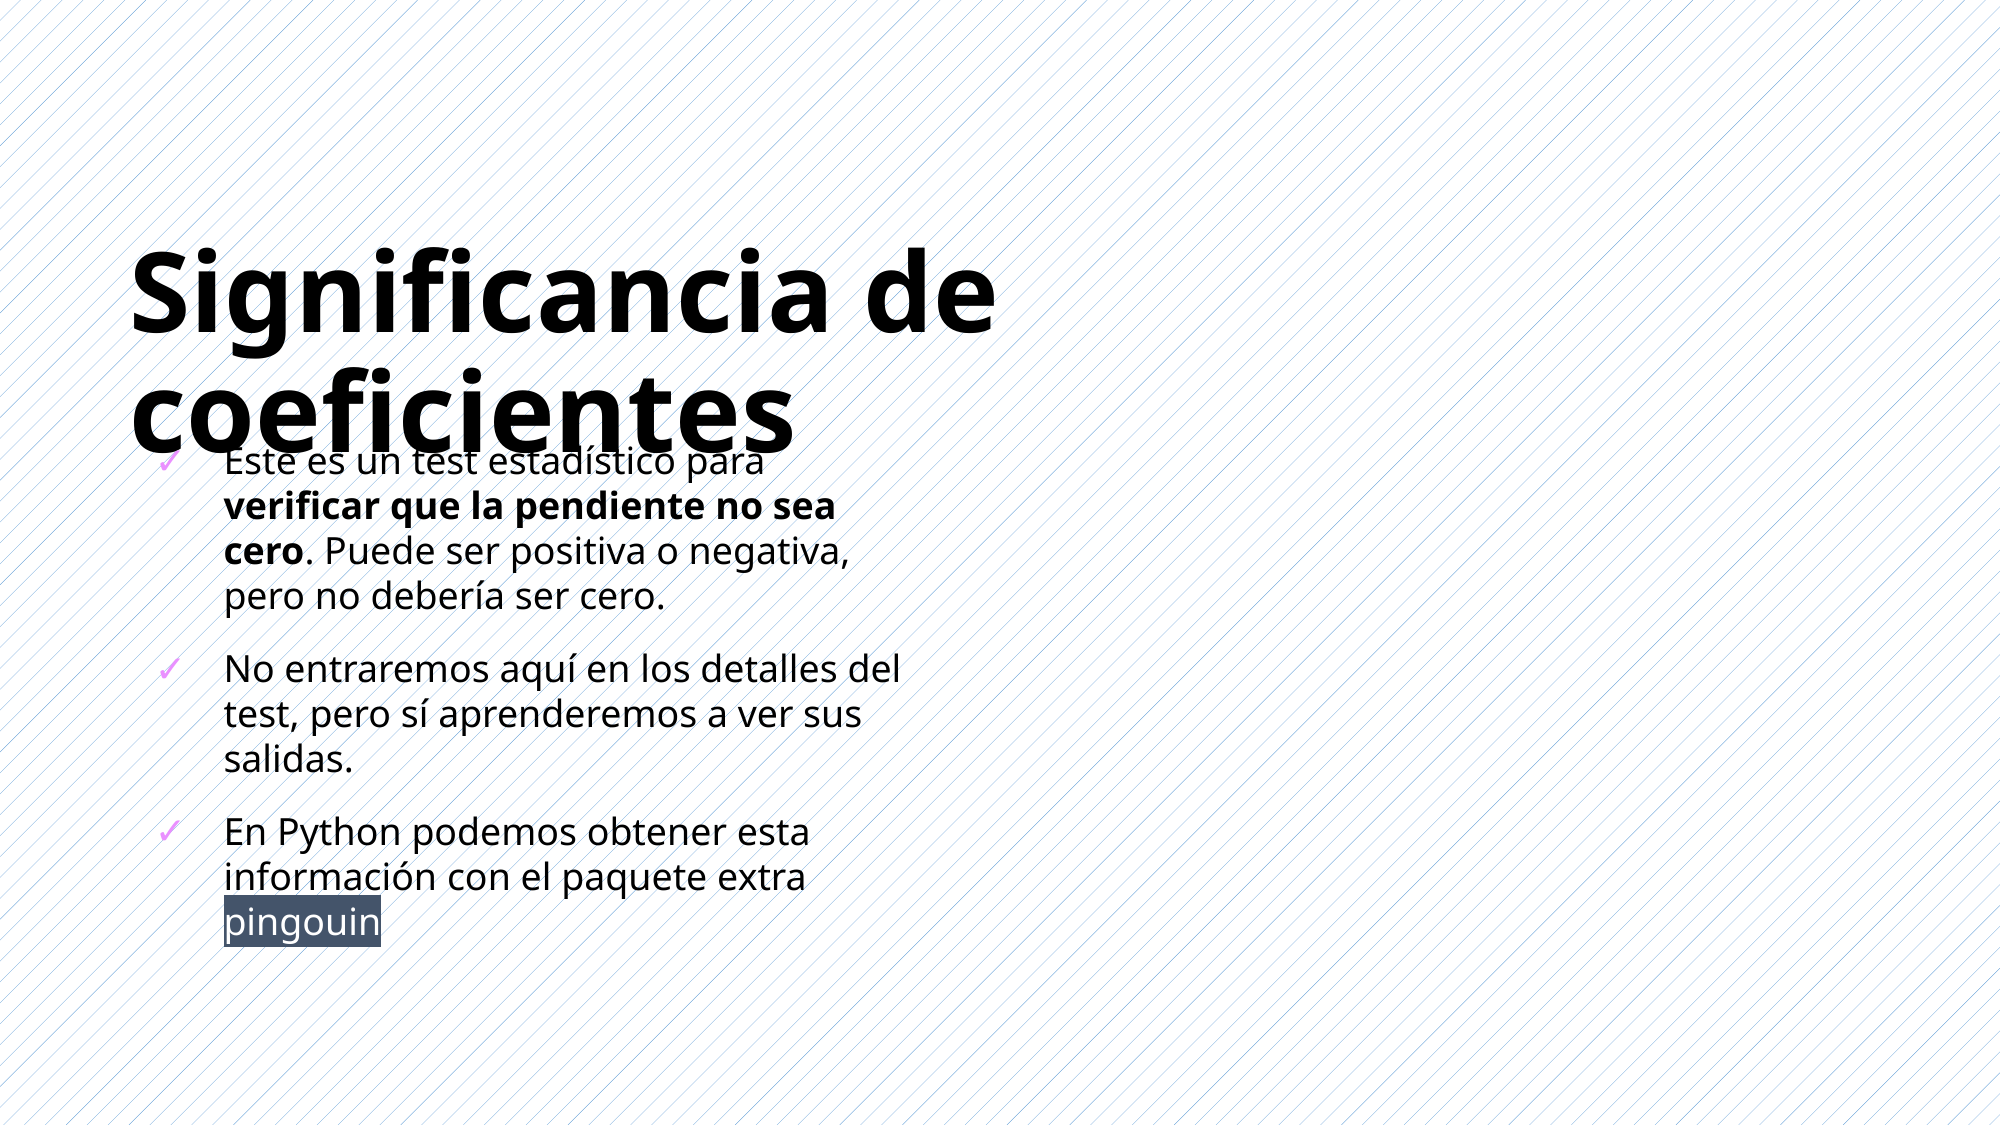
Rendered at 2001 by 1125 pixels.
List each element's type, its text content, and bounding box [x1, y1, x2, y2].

text_box Significancia de coeficientes [109, 216, 1709, 497]
text_box Este es un test estadístico para verificar que la pendiente no sea cero. Puede ser positiva o negativa, pero no debería ser cero. No entraremos aquí en los detalles del test, pero sí aprenderemos a ver sus salidas. En Python podemos obtener esta información con el paquete extra pingouin [103, 417, 943, 963]
